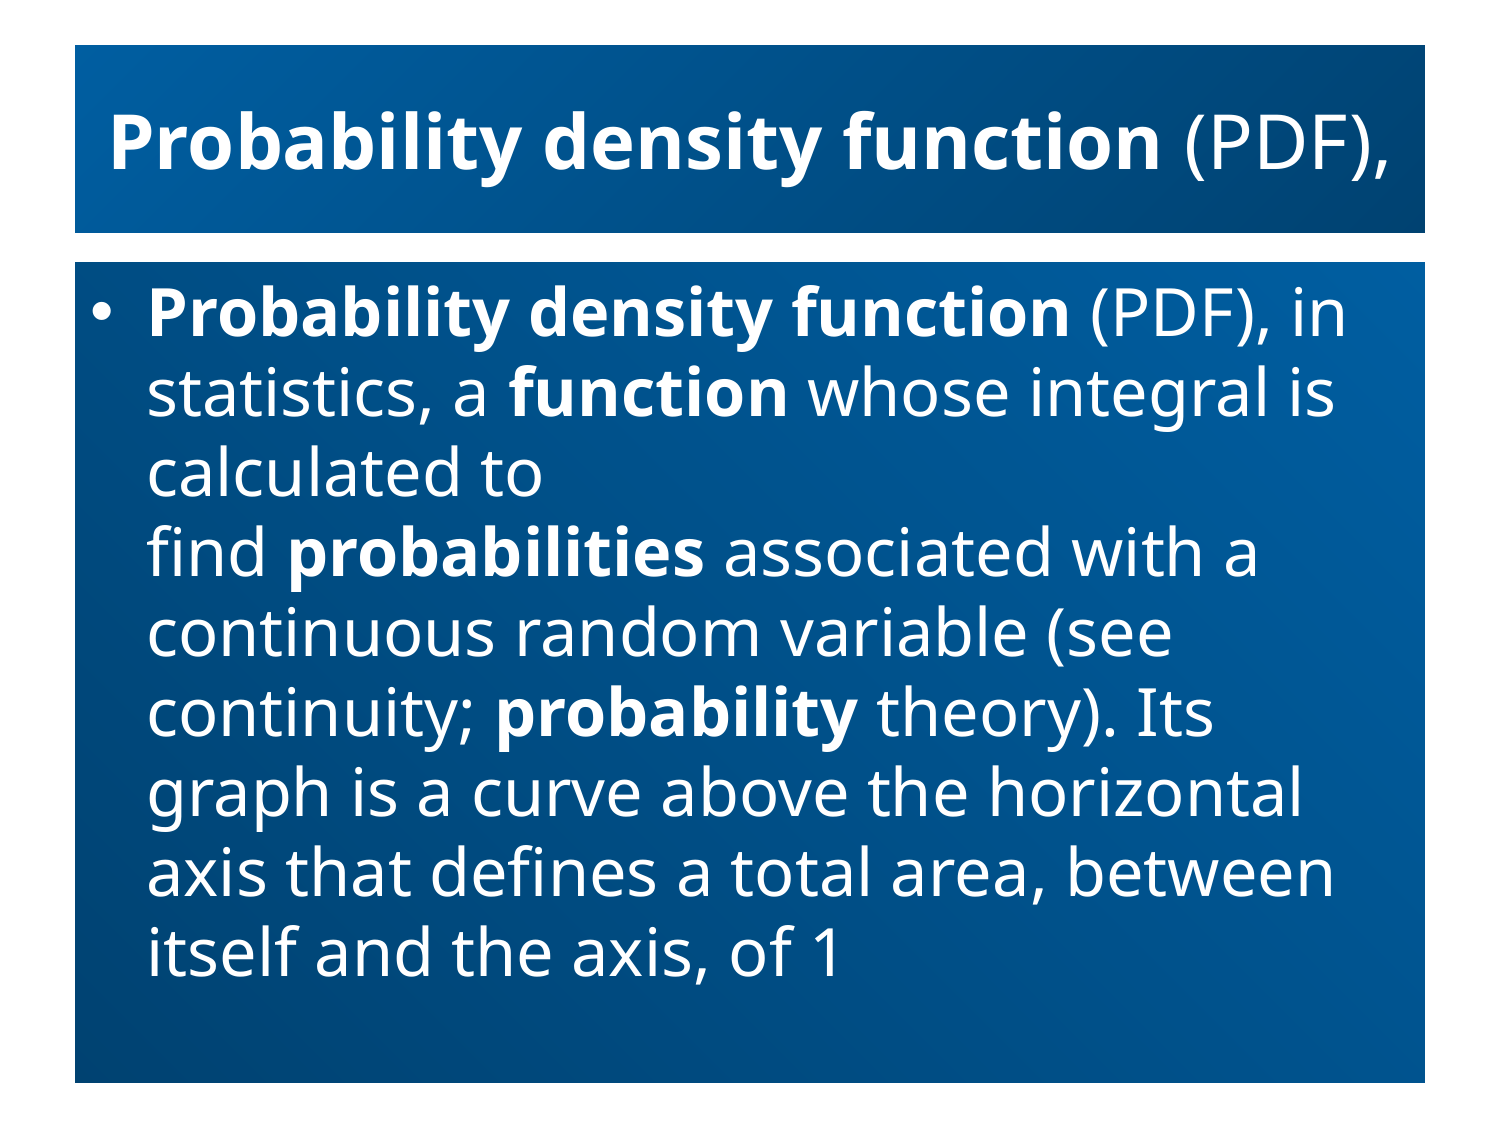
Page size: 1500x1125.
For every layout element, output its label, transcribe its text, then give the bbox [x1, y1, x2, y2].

title Probability density function (PDF), [75, 45, 1425, 233]
list Probability density function (PDF), in statistics, a function whose integral is calculated to find probabilities associated with a continuous random variable (see continuity; probability theory). Its graph is a curve above the horizontal axis that defines a total area, between itself and the axis, of 1 [75, 262, 1425, 1083]
